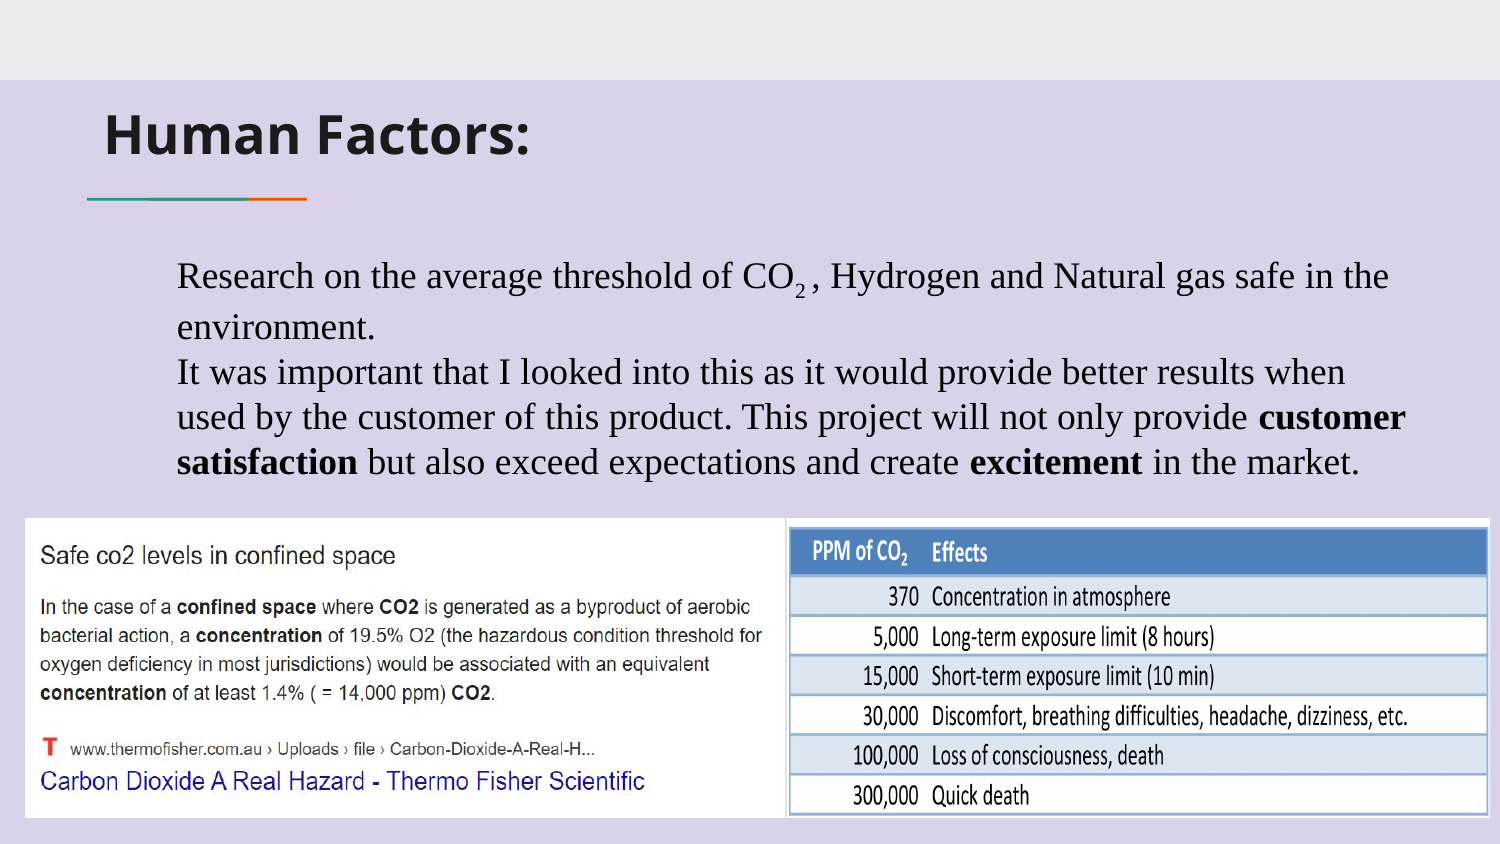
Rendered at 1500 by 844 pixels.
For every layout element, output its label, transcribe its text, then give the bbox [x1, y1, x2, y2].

picture [25, 517, 1490, 819]
title Human Factors: [88, 85, 1350, 174]
list Research on the average threshold of CO2 , Hydrogen and Natural gas safe in the environment. It was important that I looked into this as it would provide better results when used by the customer of this product. This project will not only provide customer satisfaction but also exceed expectations and create excitement in the market. [161, 236, 1424, 516]
